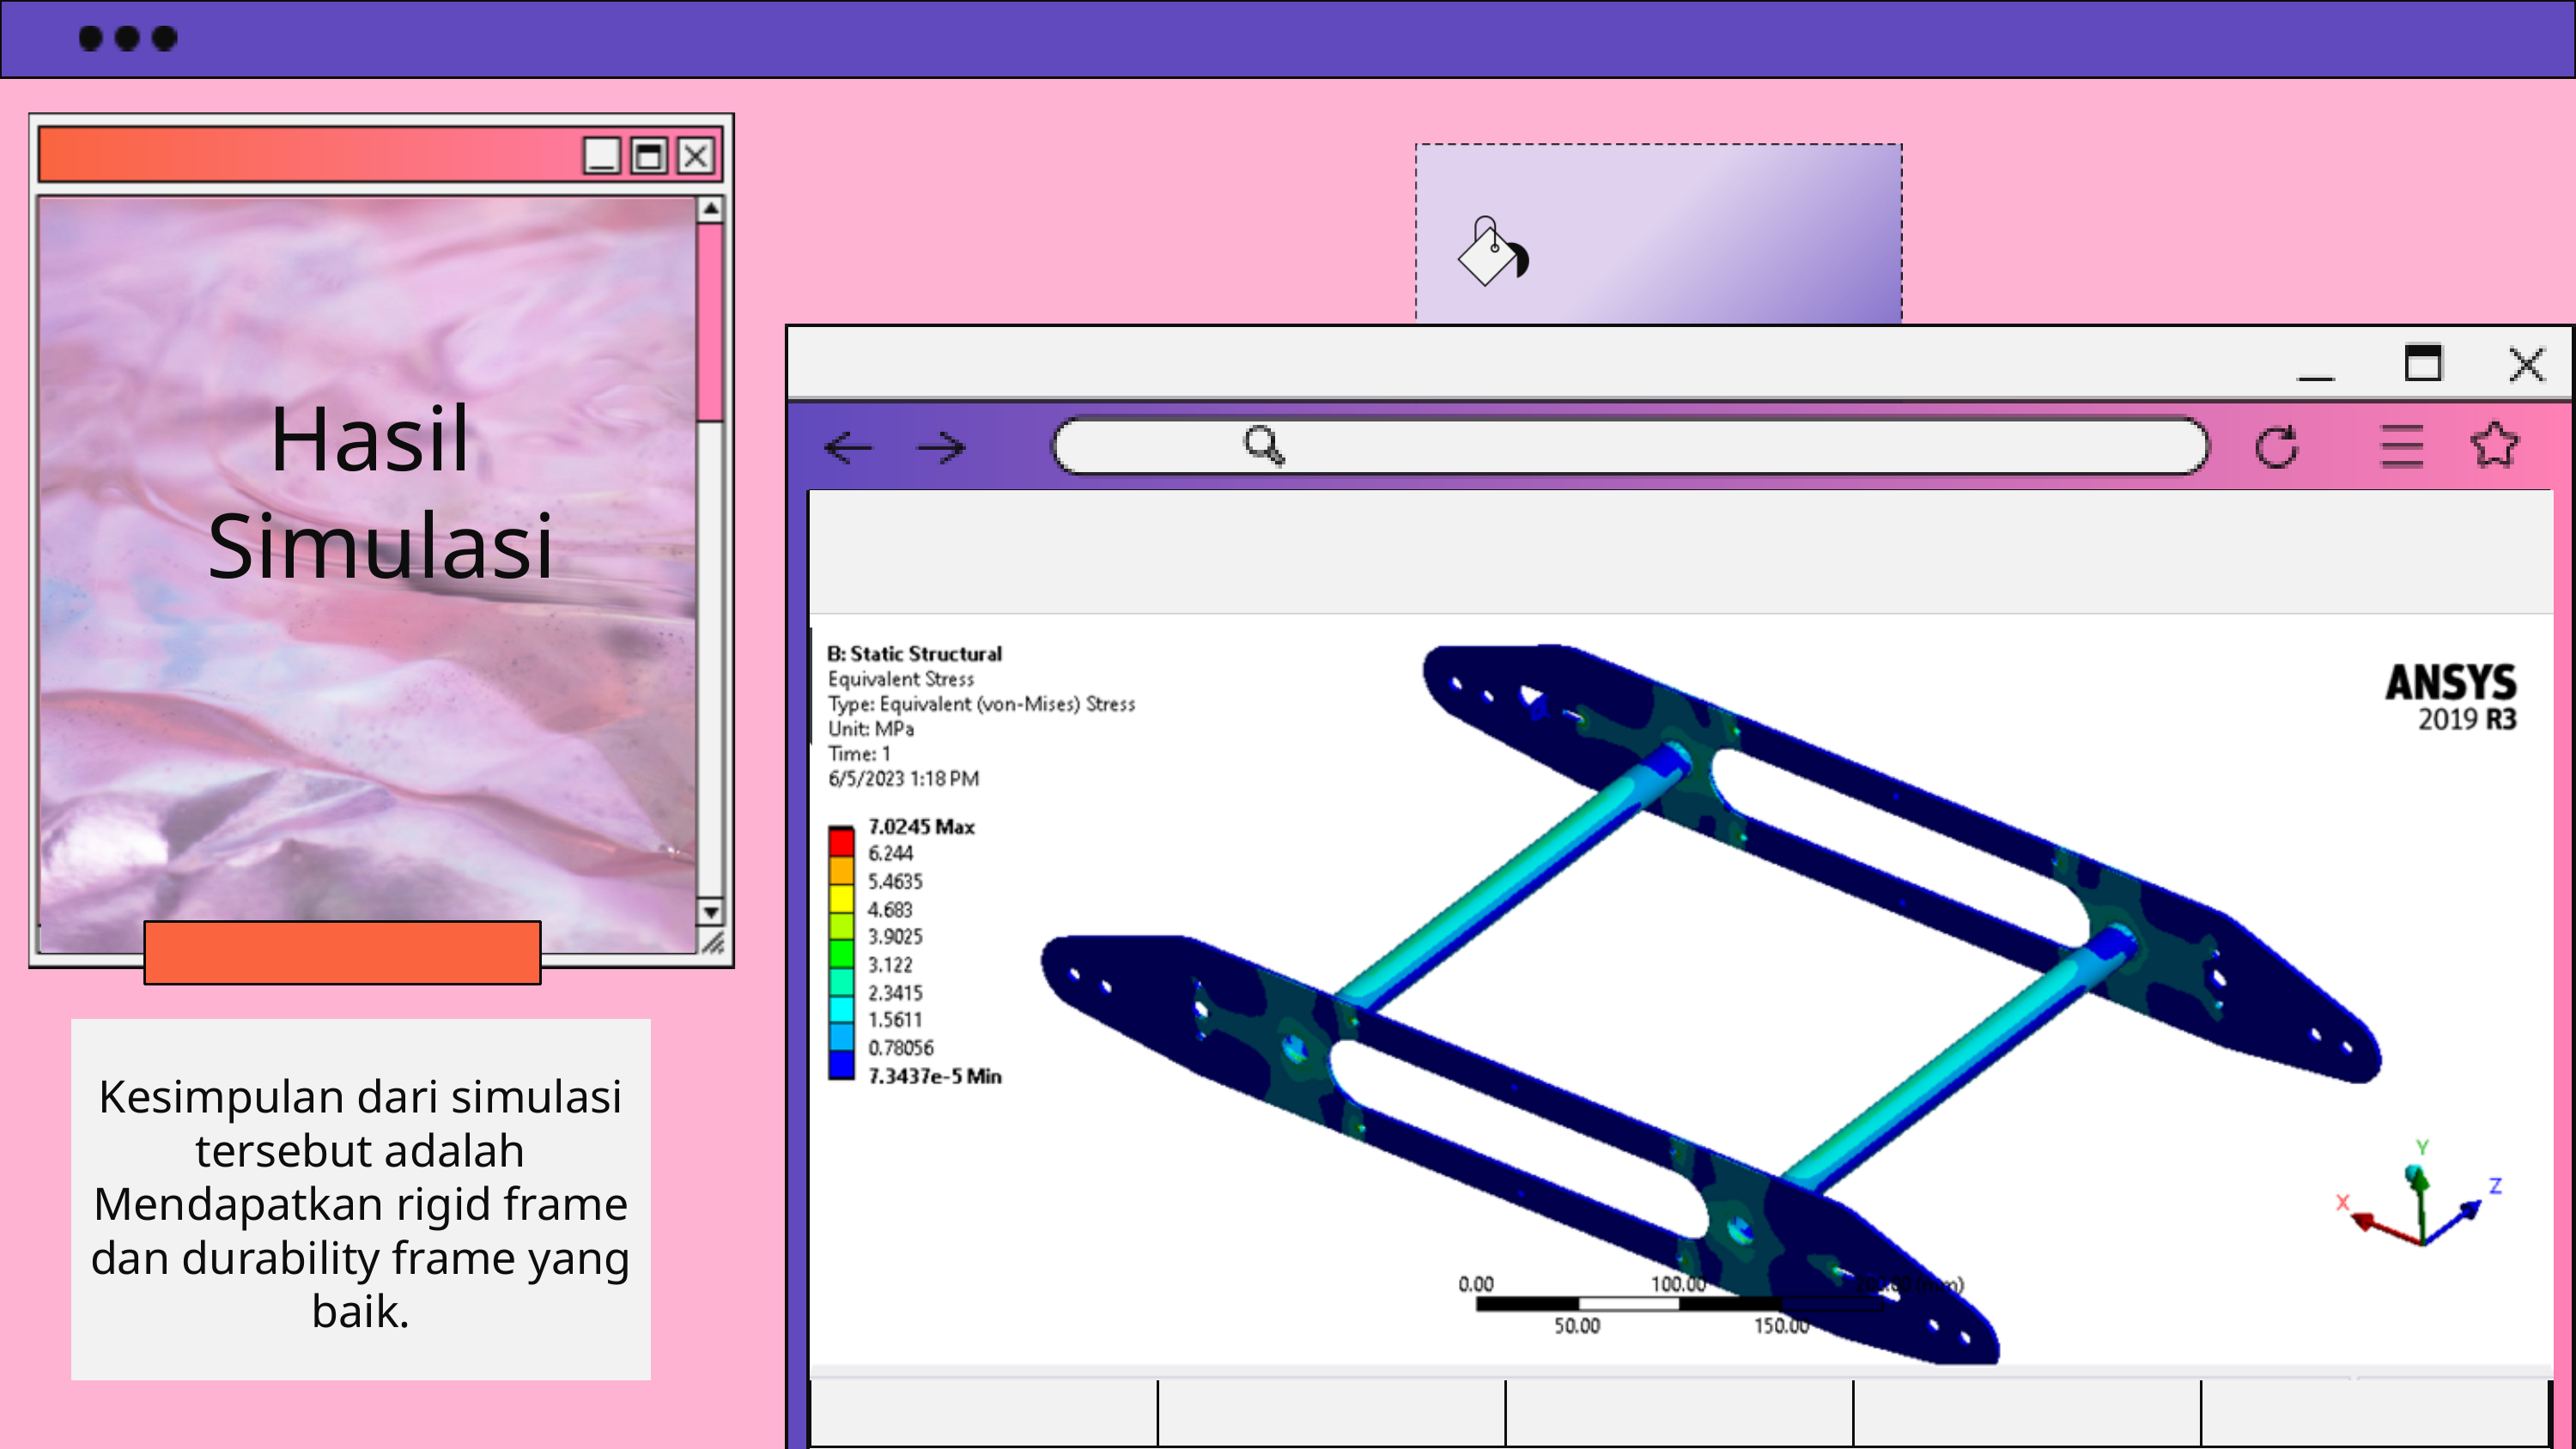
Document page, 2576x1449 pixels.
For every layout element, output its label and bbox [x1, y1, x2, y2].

text_box [0, 0, 2576, 78]
text_box [809, 489, 2555, 689]
text_box [40, 198, 696, 954]
text_box [71, 1018, 652, 1380]
text_box [144, 921, 541, 985]
text_box [784, 324, 2576, 1449]
text_box [1415, 143, 1903, 323]
text_box [27, 112, 736, 969]
